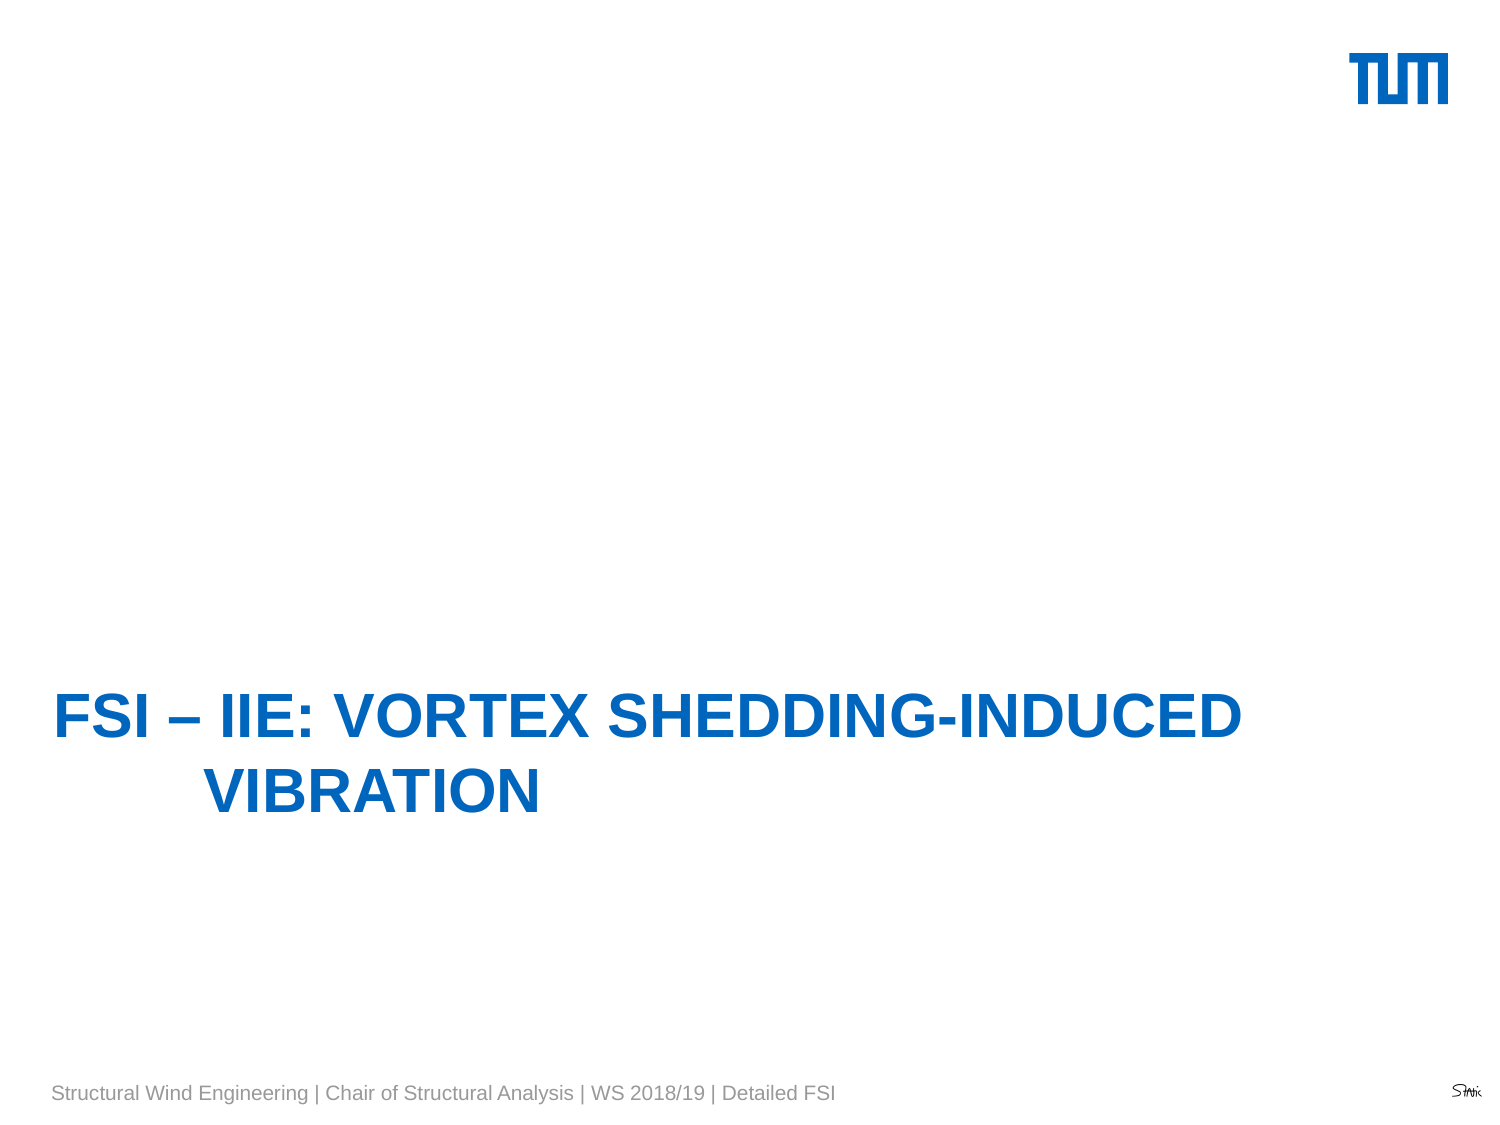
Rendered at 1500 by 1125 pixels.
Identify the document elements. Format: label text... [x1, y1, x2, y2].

picture [1452, 1084, 1482, 1097]
text_box FSI – IIE: VORTEX SHEDDING-INDUCED VIBRATION [53, 675, 1265, 756]
